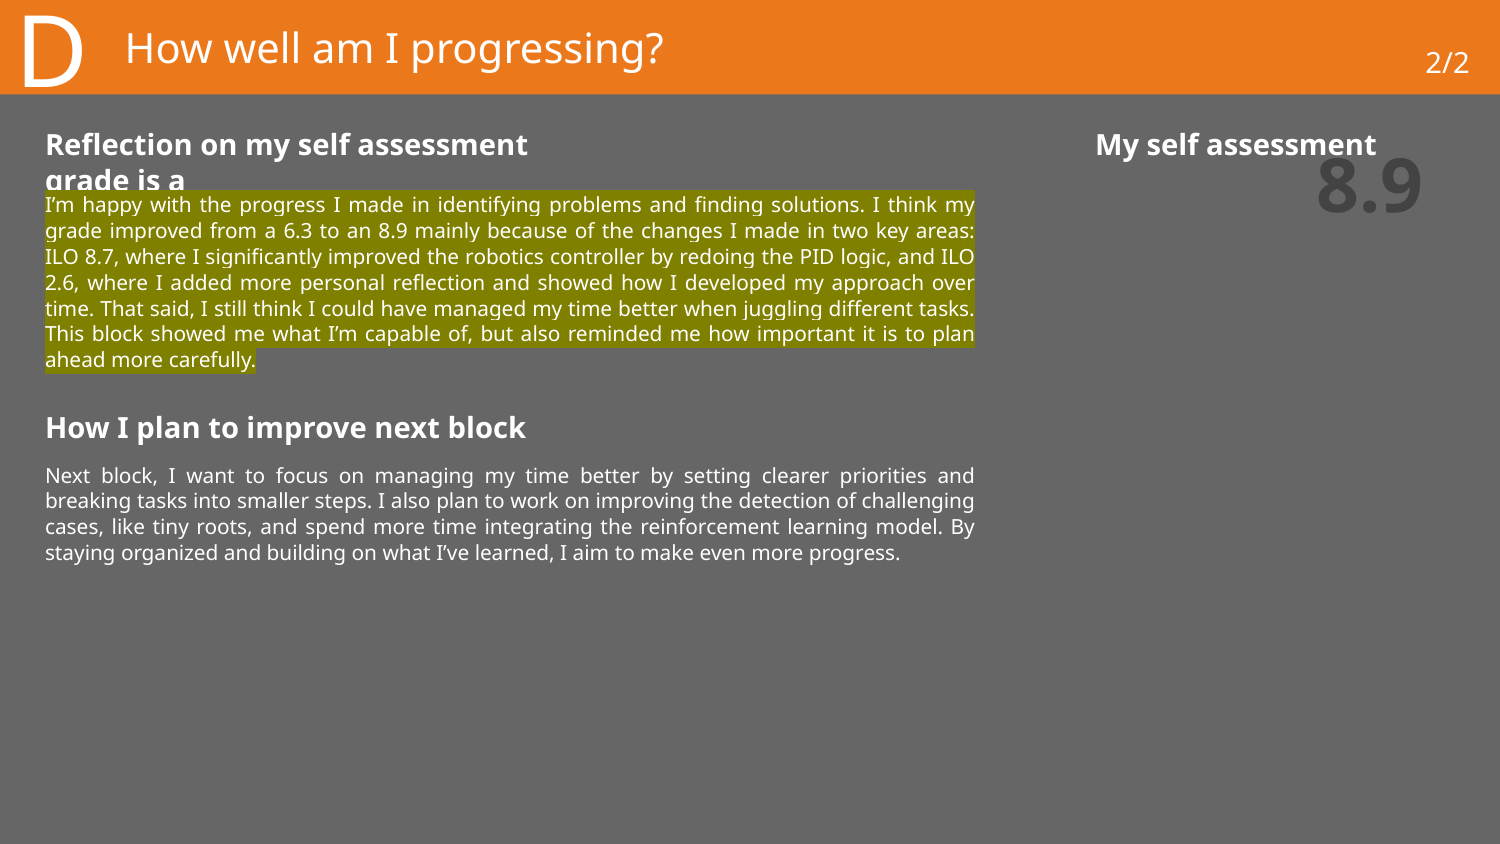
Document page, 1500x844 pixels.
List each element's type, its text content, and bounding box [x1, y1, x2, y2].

title How well am I progressing? [109, 0, 1010, 94]
title D [0, 0, 95, 94]
title 2/2 [1159, 0, 1485, 94]
text_box 8.9 [1301, 122, 1452, 228]
list I’m happy with the progress I made in identifying problems and finding solutions. I think my grade improved from a 6.3 to an 8.9 mainly because of the changes I made in two key areas: ILO 8.7, where I significantly improved the robotics controller by redoing the PID logic, and ILO 2.6, where I added more personal reflection and showed how I developed my approach over time. That said, I still think I could have managed my time better when juggling different tasks. This block showed me what I’m capable of, but also reminded me how important it is to plan ahead more carefully. How I plan to improve next block Next block, I want to focus on managing my time better by setting clearer priorities and breaking tasks into smaller steps. I also plan to work on improving the detection of challenging cases, like tiny roots, and spend more time integrating the reinforcement learning model. By staying organized and building on what I’ve learned, I aim to make even more progress. [30, 175, 990, 815]
subtitle Reflection on my self assessment My self assessment grade is a [30, 109, 1470, 176]
